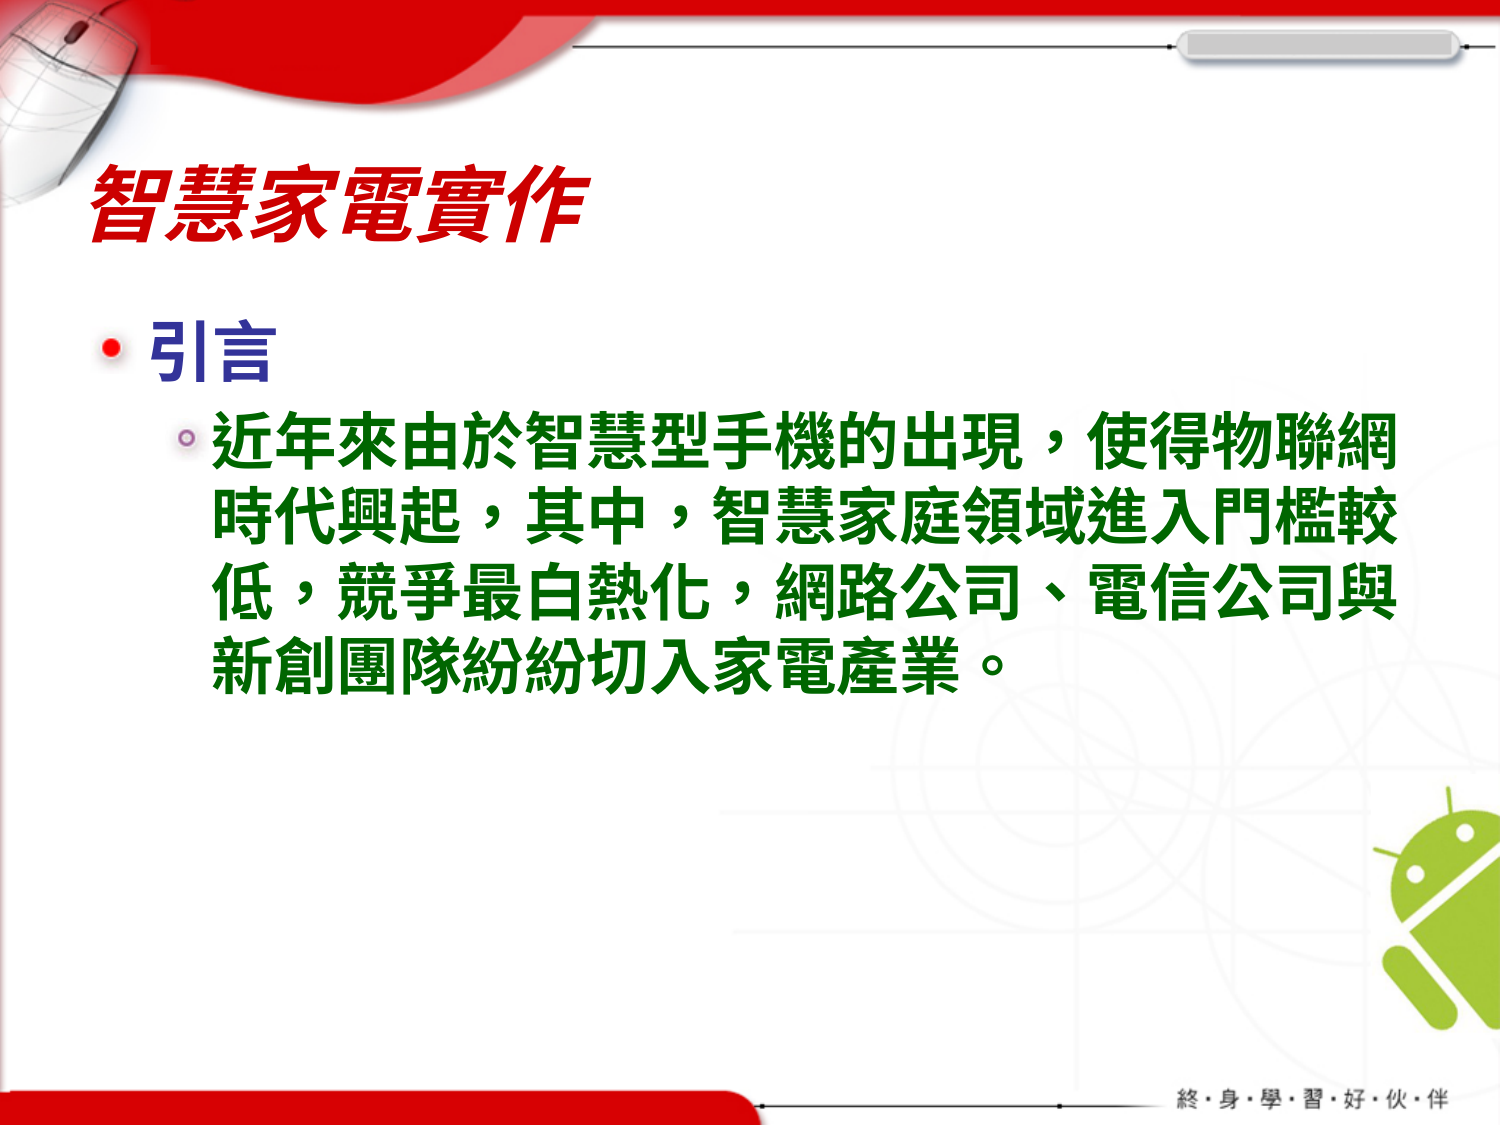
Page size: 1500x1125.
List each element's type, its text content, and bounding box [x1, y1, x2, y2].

picture [0, 0, 1500, 1125]
list 引言 近年來由於智慧型手機的出現，使得物聯網時代興起，其中，智慧家庭領域進入門檻較低，競爭最白熱化，網路公司、電信公司與新創團隊紛紛切入家電產業。 [75, 302, 1425, 1005]
title 智慧家電實作 [64, 136, 1416, 268]
